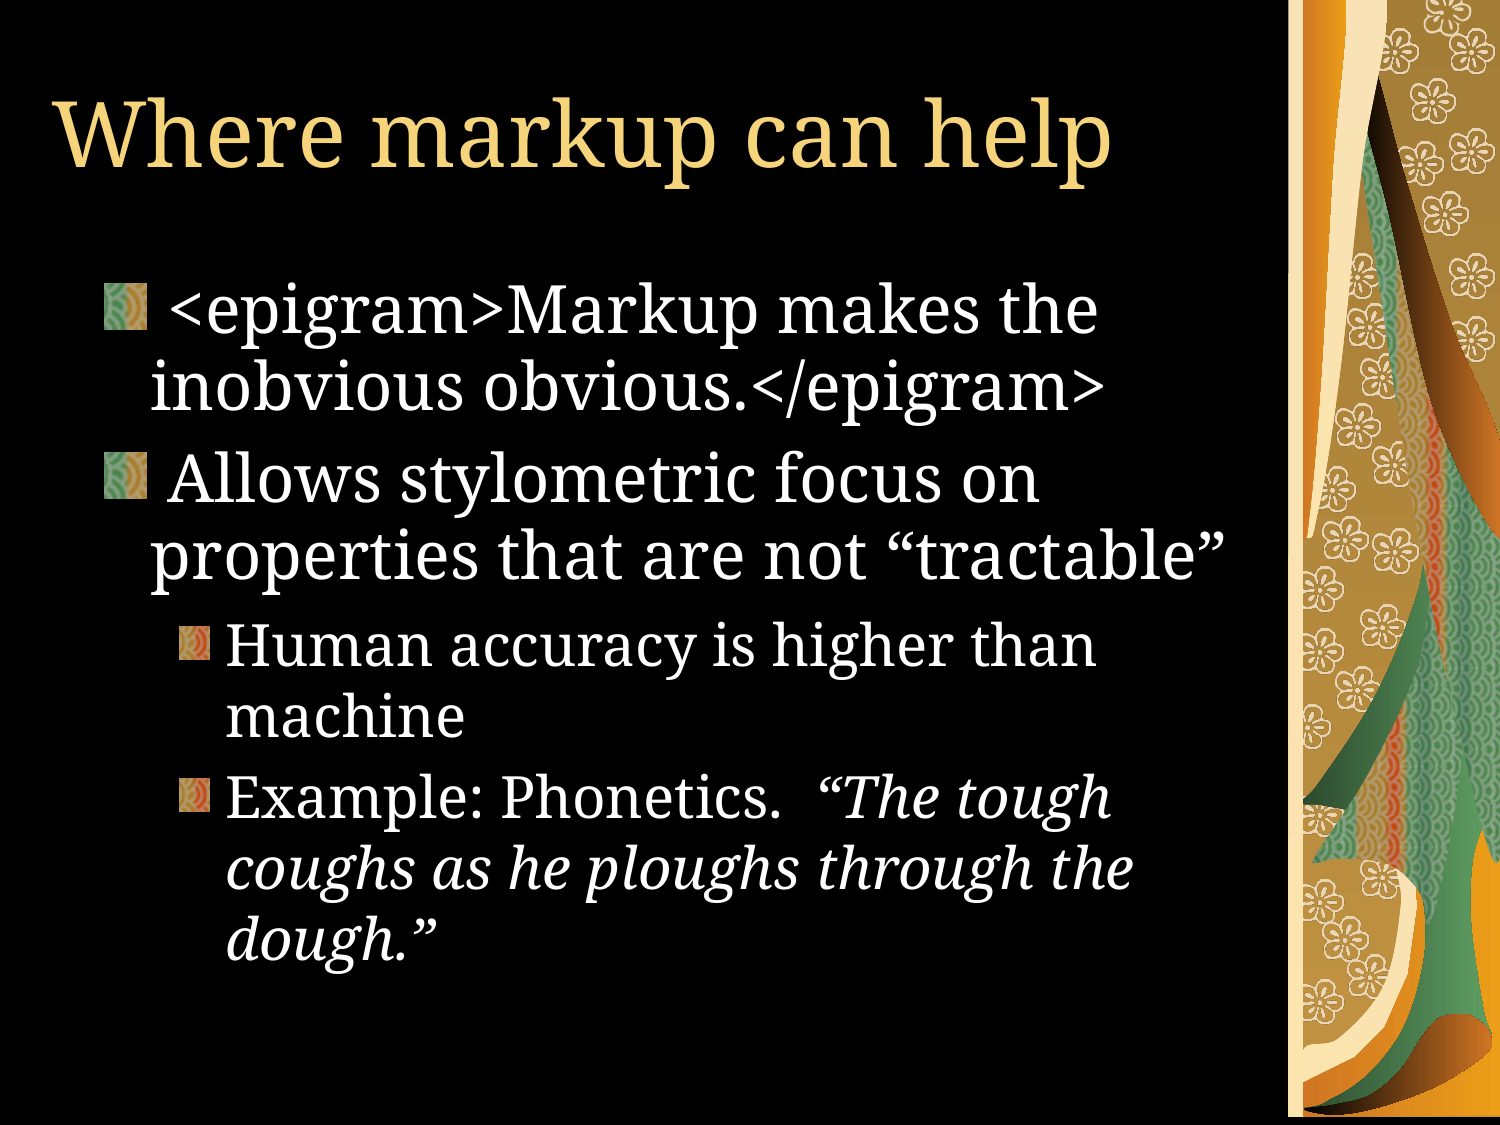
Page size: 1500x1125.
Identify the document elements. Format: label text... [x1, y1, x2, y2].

picture [1303, 134, 1500, 928]
picture [1318, 466, 1359, 515]
picture [1360, 604, 1409, 652]
picture [1379, 28, 1422, 77]
picture [179, 626, 210, 660]
picture [1303, 628, 1384, 715]
picture [104, 283, 147, 330]
picture [1303, 879, 1393, 1027]
picture [179, 778, 210, 812]
picture [1449, 28, 1498, 77]
list <epigram>Markup makes the inobvious obvious.</epigram> Allows stylometric focus on properties that are not “tractable” Human accuracy is higher than machine Example: Phonetics. “The tough coughs as he ploughs through the dough.” [75, 262, 1263, 1005]
picture [1422, 191, 1472, 239]
picture [1397, 141, 1447, 189]
picture [1303, 704, 1334, 752]
picture [1449, 128, 1498, 177]
title Where markup can help [35, 36, 1263, 225]
picture [104, 452, 147, 499]
picture [1303, 566, 1347, 615]
picture [1410, 78, 1459, 127]
picture [1449, 253, 1498, 302]
picture [1303, 791, 1311, 798]
picture [1449, 316, 1498, 365]
